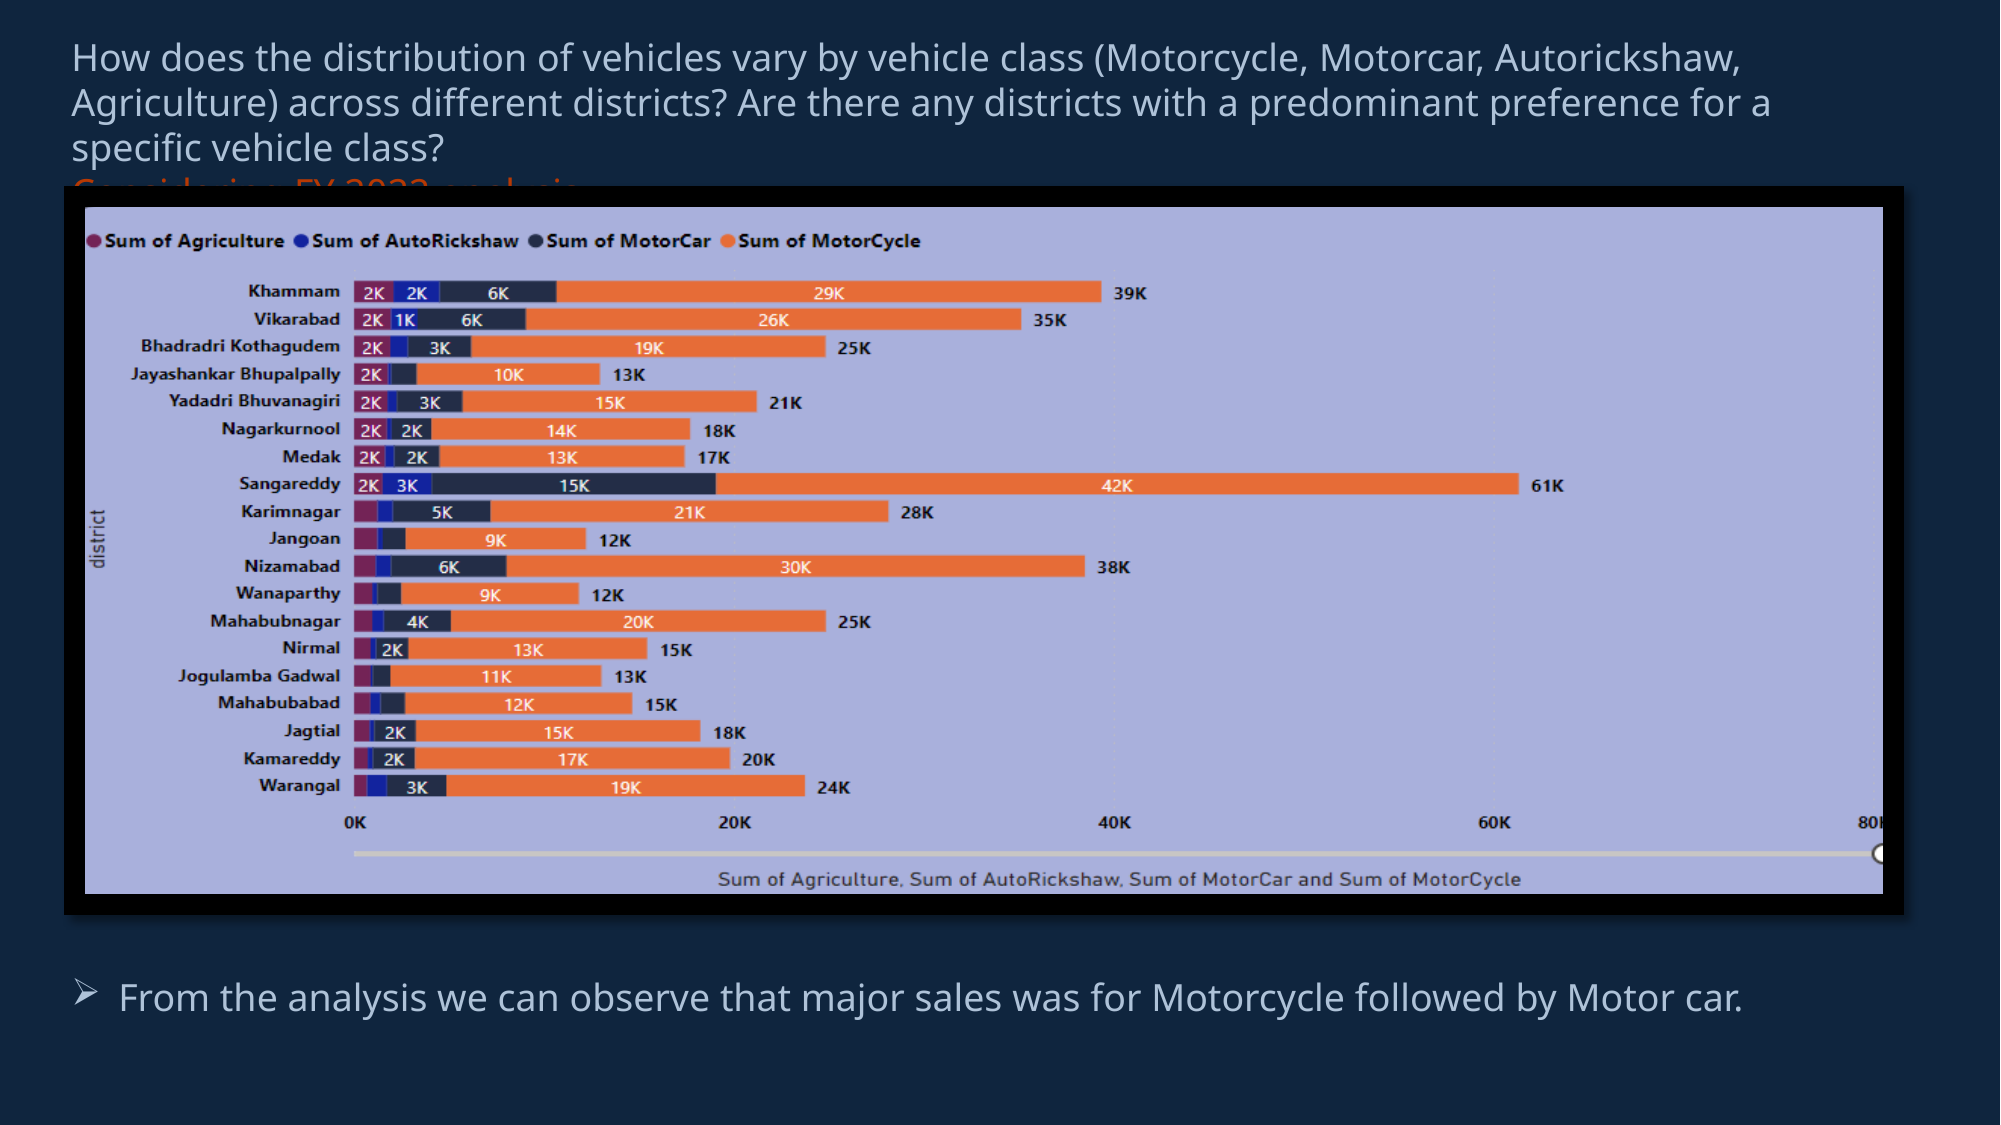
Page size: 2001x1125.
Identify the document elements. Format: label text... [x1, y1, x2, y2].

picture [85, 206, 1884, 894]
text_box How does the distribution of vehicles vary by vehicle class (Motorcycle, Motorcar, Autorickshaw, Agriculture) across different districts? Are there any districts with a predominant preference for a specific vehicle class? Considering FY 2022 analysis. [56, 26, 1855, 221]
text_box From the analysis we can observe that major sales was for Motorcycle followed by Motor car. [56, 966, 1795, 1027]
